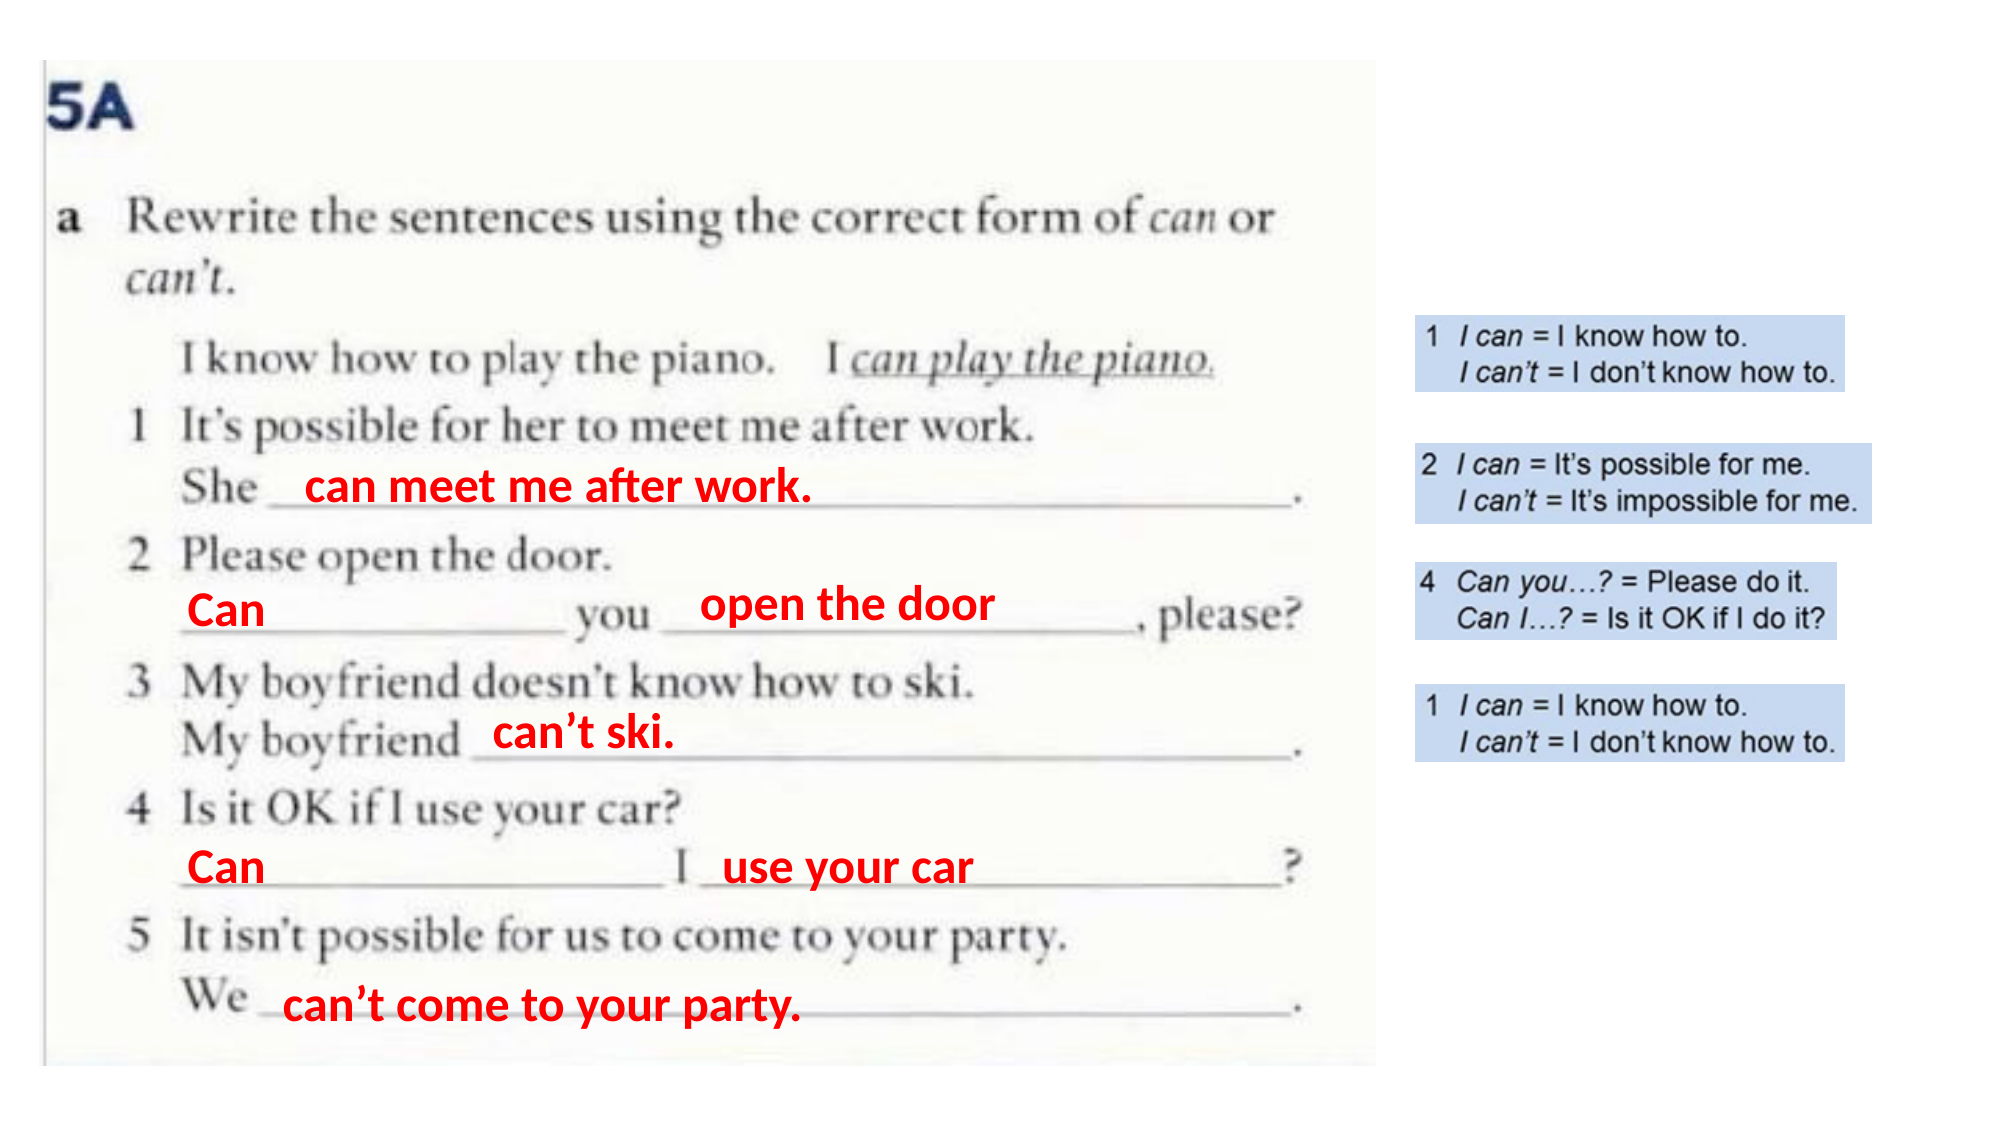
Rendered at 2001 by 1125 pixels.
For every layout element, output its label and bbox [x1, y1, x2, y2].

picture [1414, 562, 1838, 640]
picture [1414, 684, 1845, 762]
picture [1414, 443, 1872, 524]
picture [1414, 315, 1845, 393]
picture [38, 59, 1376, 1067]
